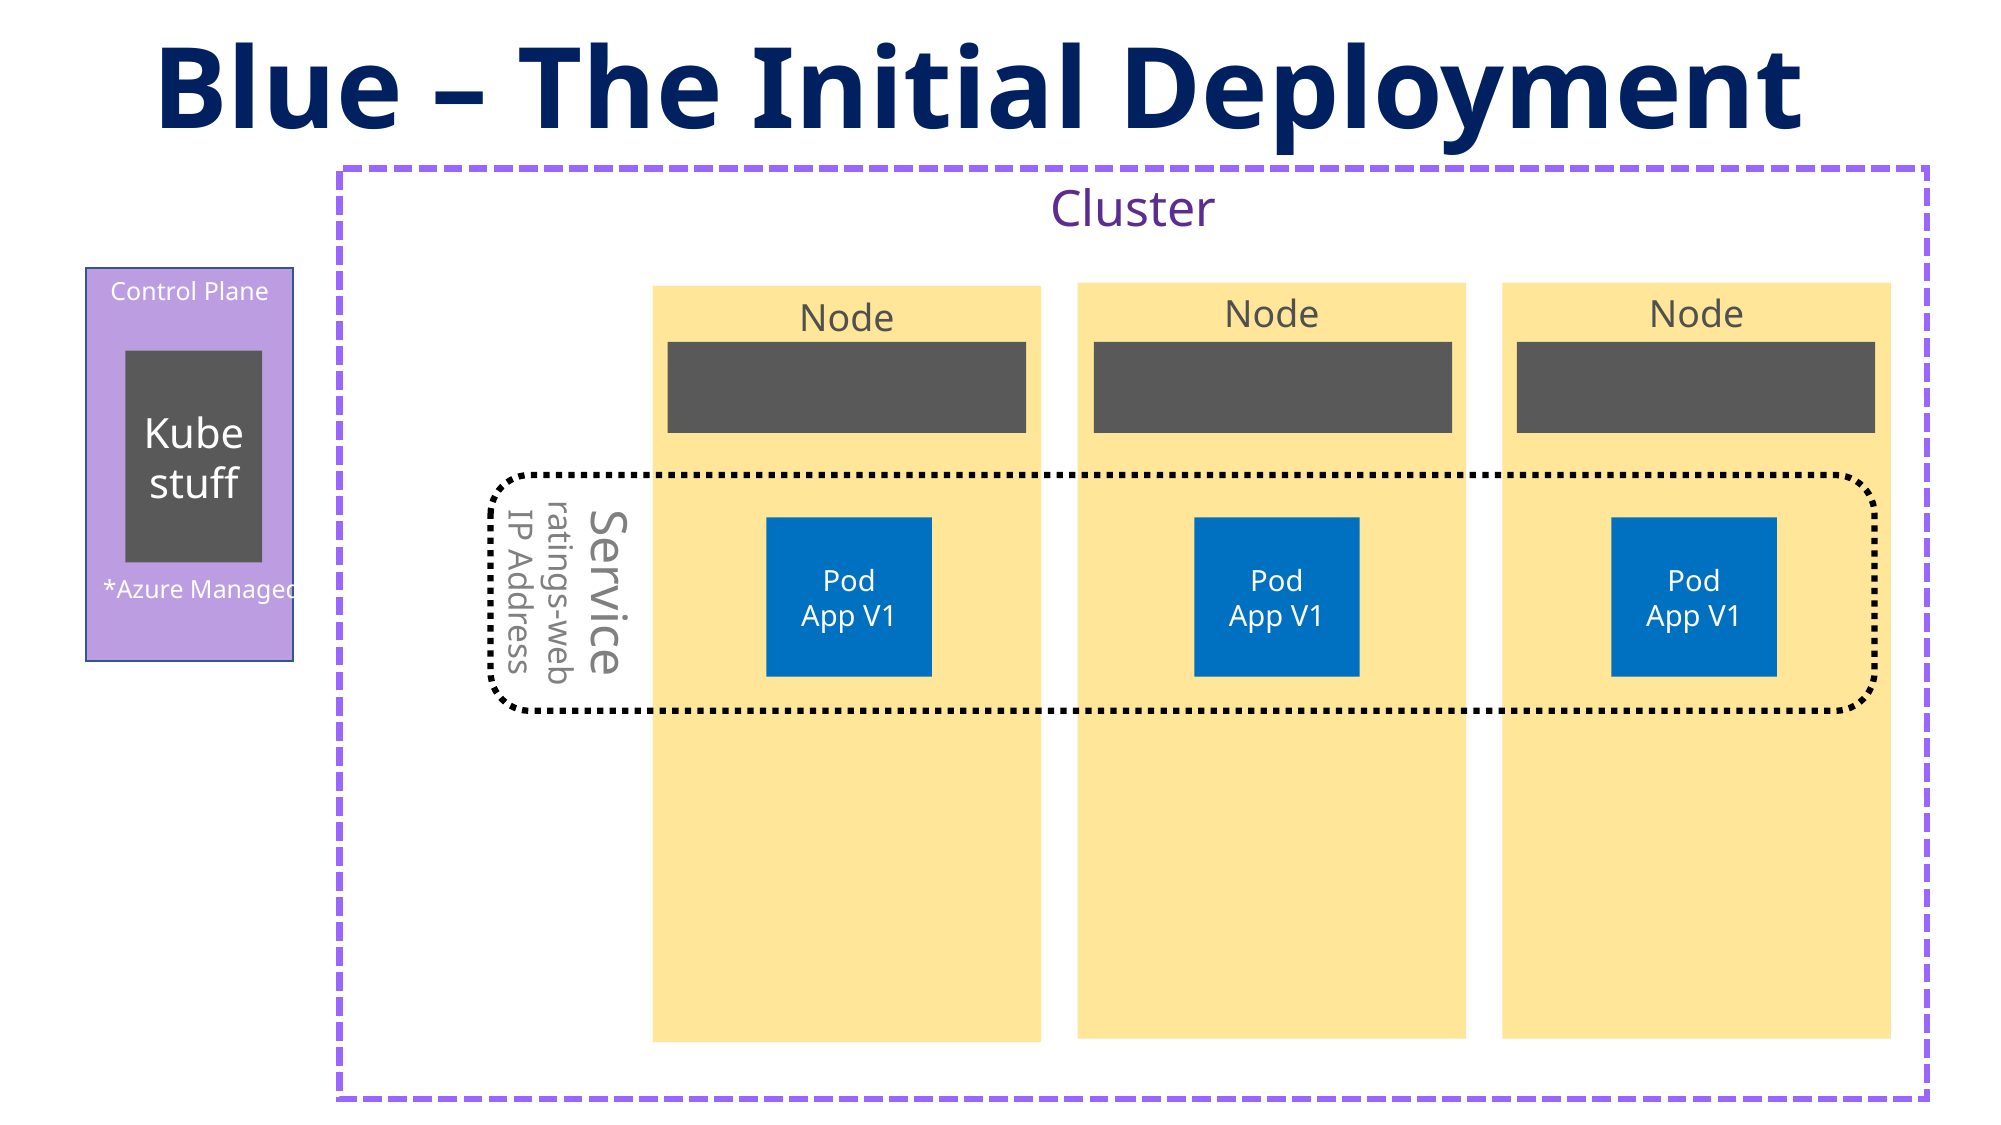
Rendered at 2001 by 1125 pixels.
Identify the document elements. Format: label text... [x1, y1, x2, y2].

text_box Pod App V1 [1193, 516, 1361, 678]
text_box Cluster [339, 168, 1928, 1100]
text_box Service ratings-web IP Address [489, 473, 1876, 712]
text_box [1093, 341, 1453, 434]
text_box Pod App V1 [1610, 516, 1778, 678]
text_box Control Plane [85, 267, 294, 563]
text_box Control Plane [85, 618, 294, 662]
text_box *Azure Managed [72, 563, 353, 618]
text_box [667, 341, 1027, 434]
title Blue – The Initial Deployment [137, 0, 1863, 201]
text_box Kube stuff [124, 350, 263, 563]
text_box [1516, 341, 1876, 434]
